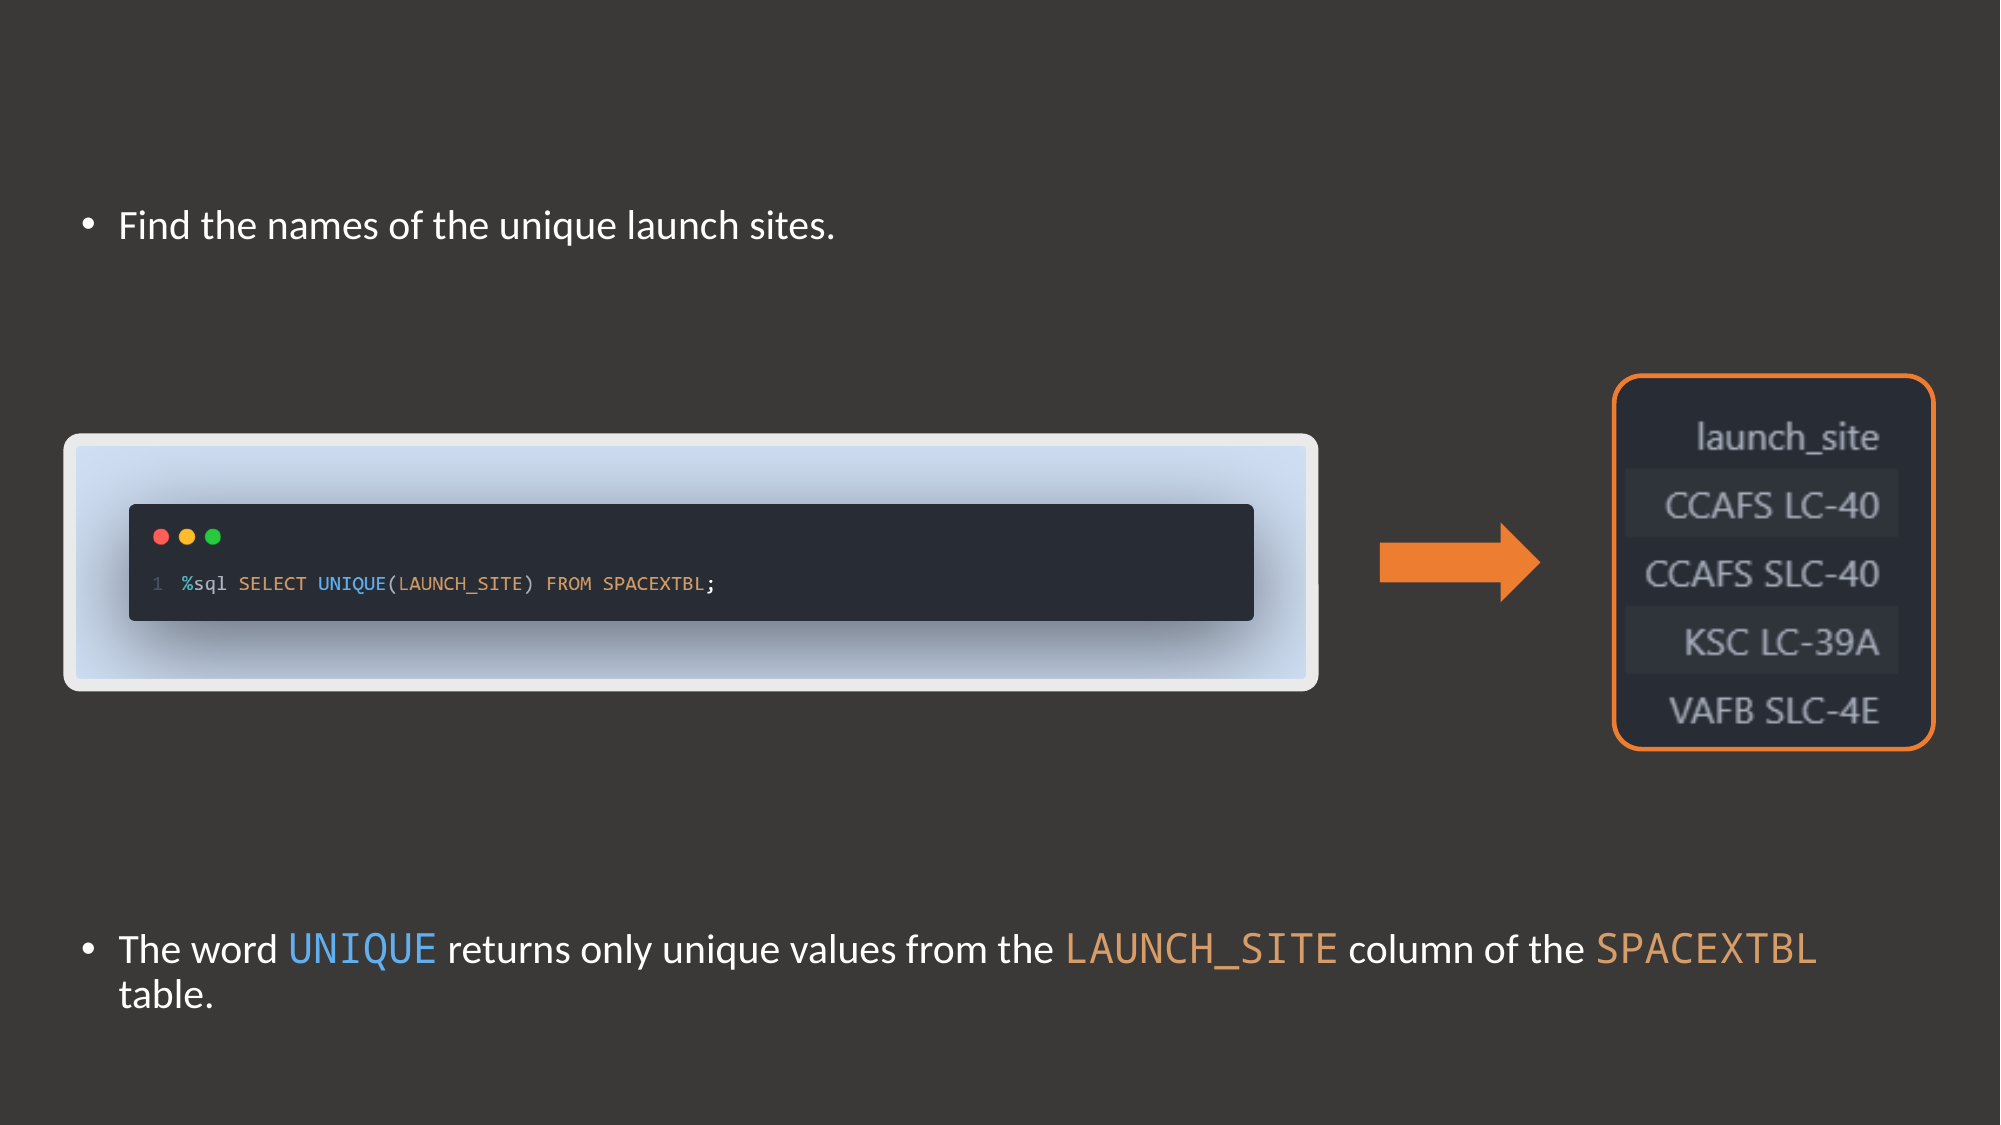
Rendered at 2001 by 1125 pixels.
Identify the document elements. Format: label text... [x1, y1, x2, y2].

picture [69, 439, 1313, 686]
picture [1614, 375, 1934, 750]
list Find the names of the unique launch sites. The word UNIQUE returns only unique values from the LAUNCH_SITE column of the SPACEXTBL table. [66, 196, 1934, 1009]
text_box [1378, 520, 1542, 605]
